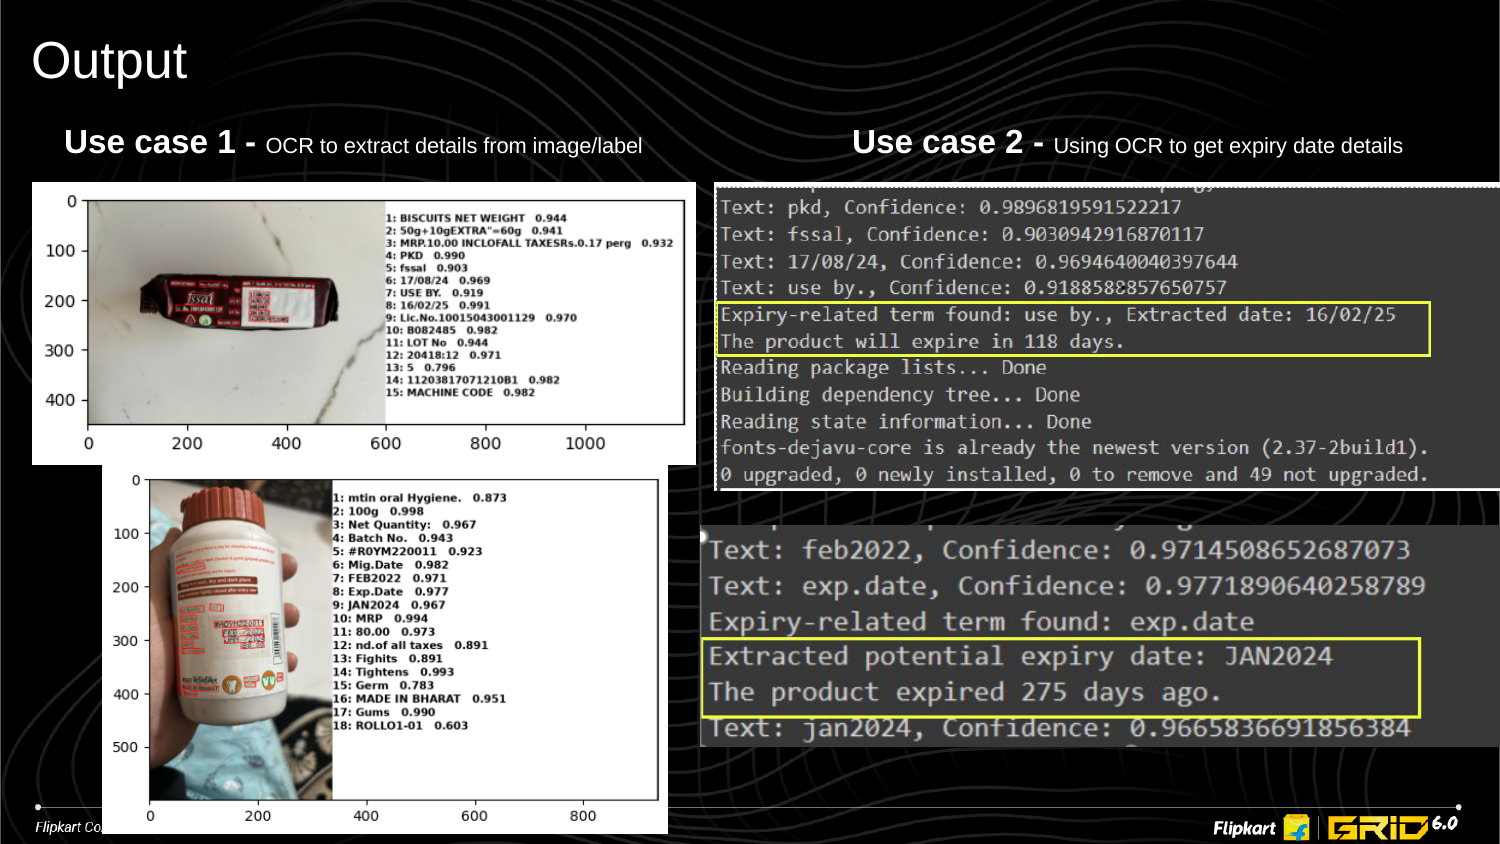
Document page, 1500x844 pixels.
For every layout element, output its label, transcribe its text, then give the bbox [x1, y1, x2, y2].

text_box Use case 1 - OCR to extract details from image/label [49, 113, 694, 168]
text_box Use case 2 - Using OCR to get expiry date details [837, 113, 1427, 168]
picture [0, 0, 1500, 844]
text_box Output [16, 19, 1414, 114]
